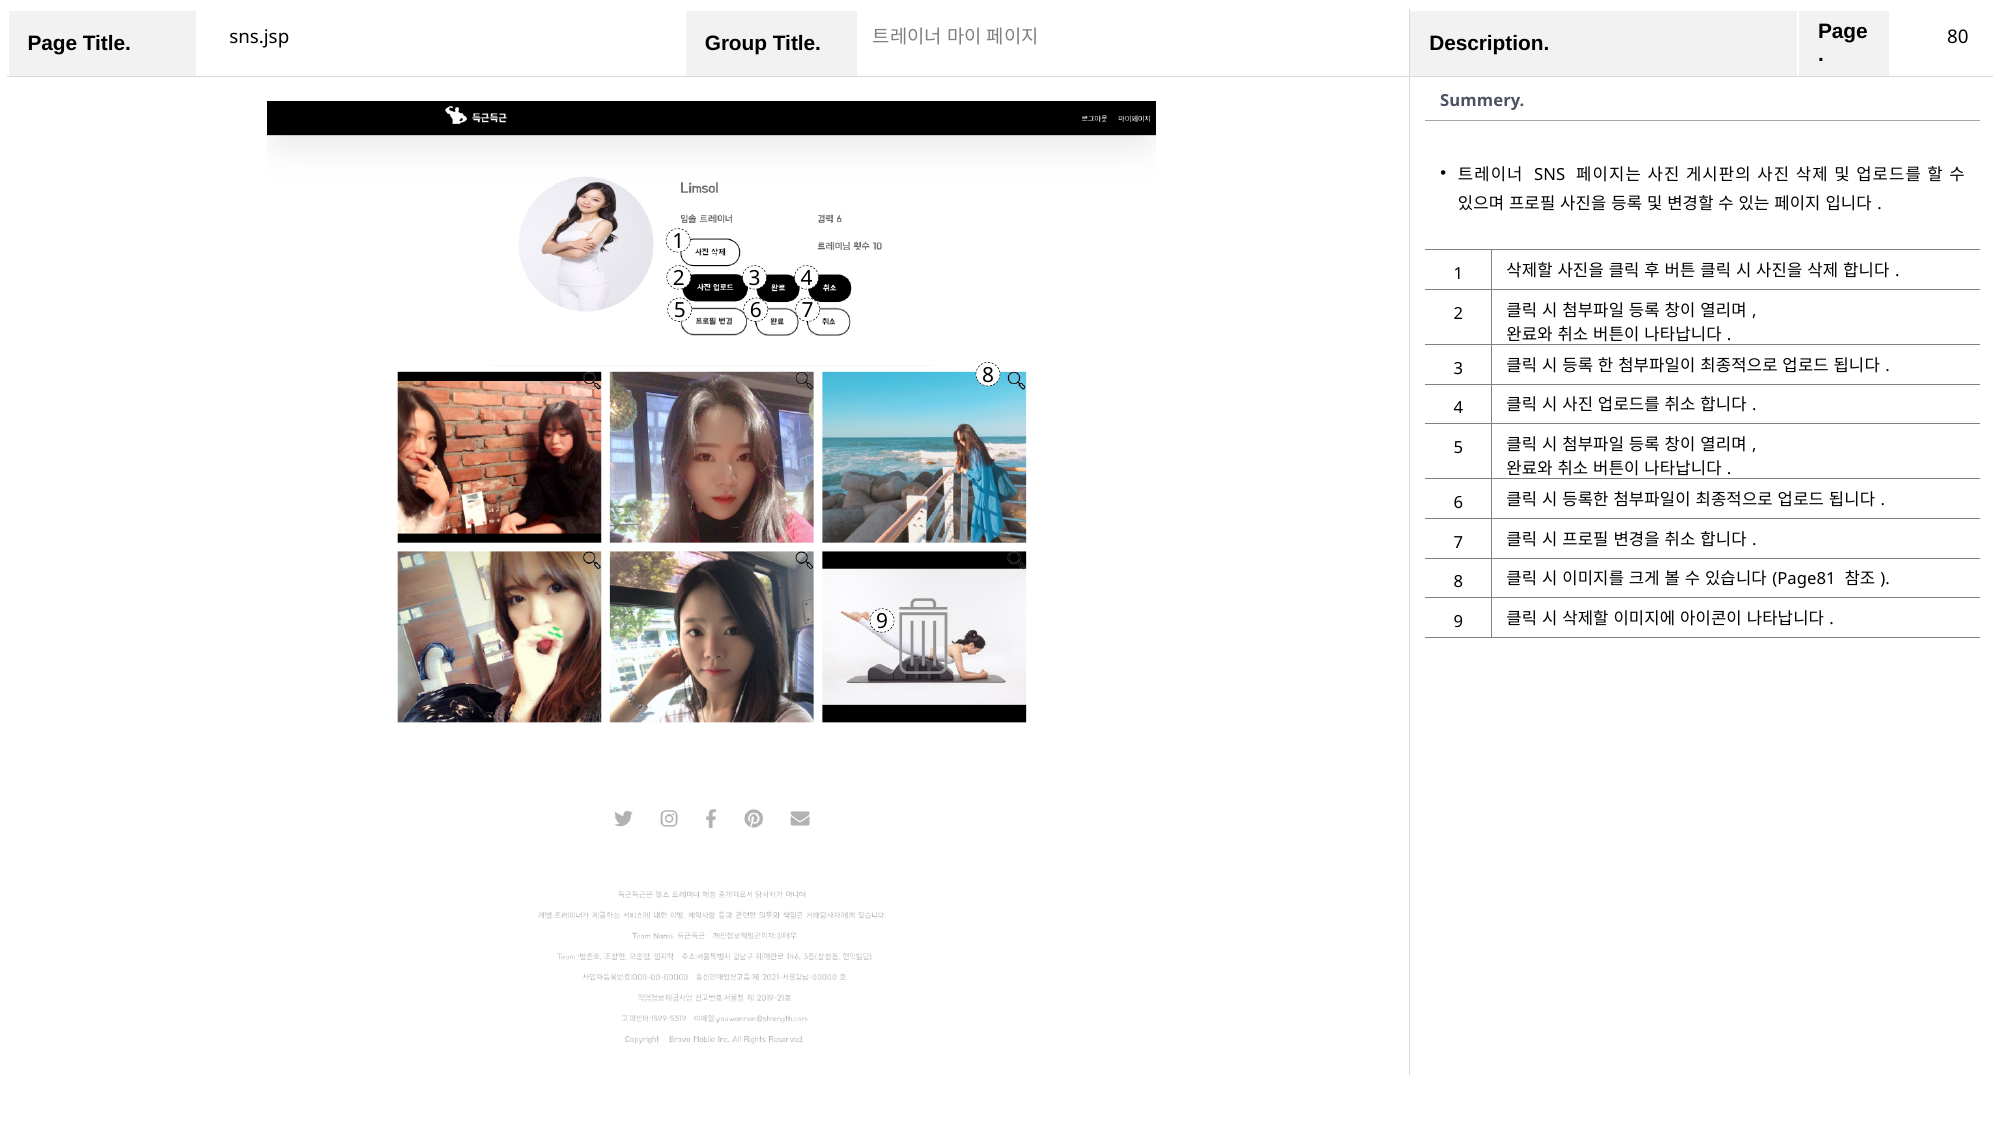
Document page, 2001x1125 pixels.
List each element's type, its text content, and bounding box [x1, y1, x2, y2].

table_cell 9 [1425, 598, 1491, 637]
picture [267, 101, 1157, 1067]
table_cell 클릭 시 프로필 변경을 취소 합니다. [1492, 519, 1980, 558]
table_cell 2 [1425, 290, 1491, 344]
table_cell 클릭 시 등록 한 첨부파일이 최종적으로 업로드 됩니다. [1492, 345, 1980, 384]
table_cell 8 [1425, 559, 1491, 597]
table_cell 삭제할 사진을 클릭 후 버튼 클릭 시 사진을 삭제 합니다. [1492, 250, 1980, 289]
table_cell 클릭 시 삭제할 이미지에 아이콘이 나타납니다. [1492, 598, 1980, 637]
table_header Summery. [1425, 78, 1980, 120]
list 트레이너 마이 페이지 [858, 18, 1405, 55]
text_box 80 [1932, 17, 1984, 55]
table_cell 6 [1425, 479, 1491, 518]
table_cell 3 [1425, 345, 1491, 384]
table_cell 4 [1425, 385, 1491, 423]
list sns.jsp [196, 18, 684, 55]
table_cell 1 [1425, 250, 1491, 289]
table_cell 클릭 시 사진 업로드를 취소 합니다. [1492, 385, 1980, 423]
table_cell 클릭 시 첨부파일 등록 창이 열리며, 완료와 취소 버튼이 나타납니다. [1492, 290, 1980, 344]
table_cell 5 [1425, 424, 1491, 478]
table_cell 7 [1425, 519, 1491, 558]
table_cell 트레이너 SNS 페이지는 사진 게시판의 사진 삭제 및 업로드를 할 수 있으며 프로필 사진을 등록 및 변경할 수 있는 페이지 입니다. [1425, 121, 1980, 249]
table_cell 클릭 시 이미지를 크게 볼 수 있습니다(Page81 참조). [1492, 559, 1980, 597]
table_cell 클릭 시 첨부파일 등록 창이 열리며, 완료와 취소 버튼이 나타납니다. [1492, 424, 1980, 478]
table_cell 클릭 시 등록한 첨부파일이 최종적으로 업로드 됩니다. [1492, 479, 1980, 518]
